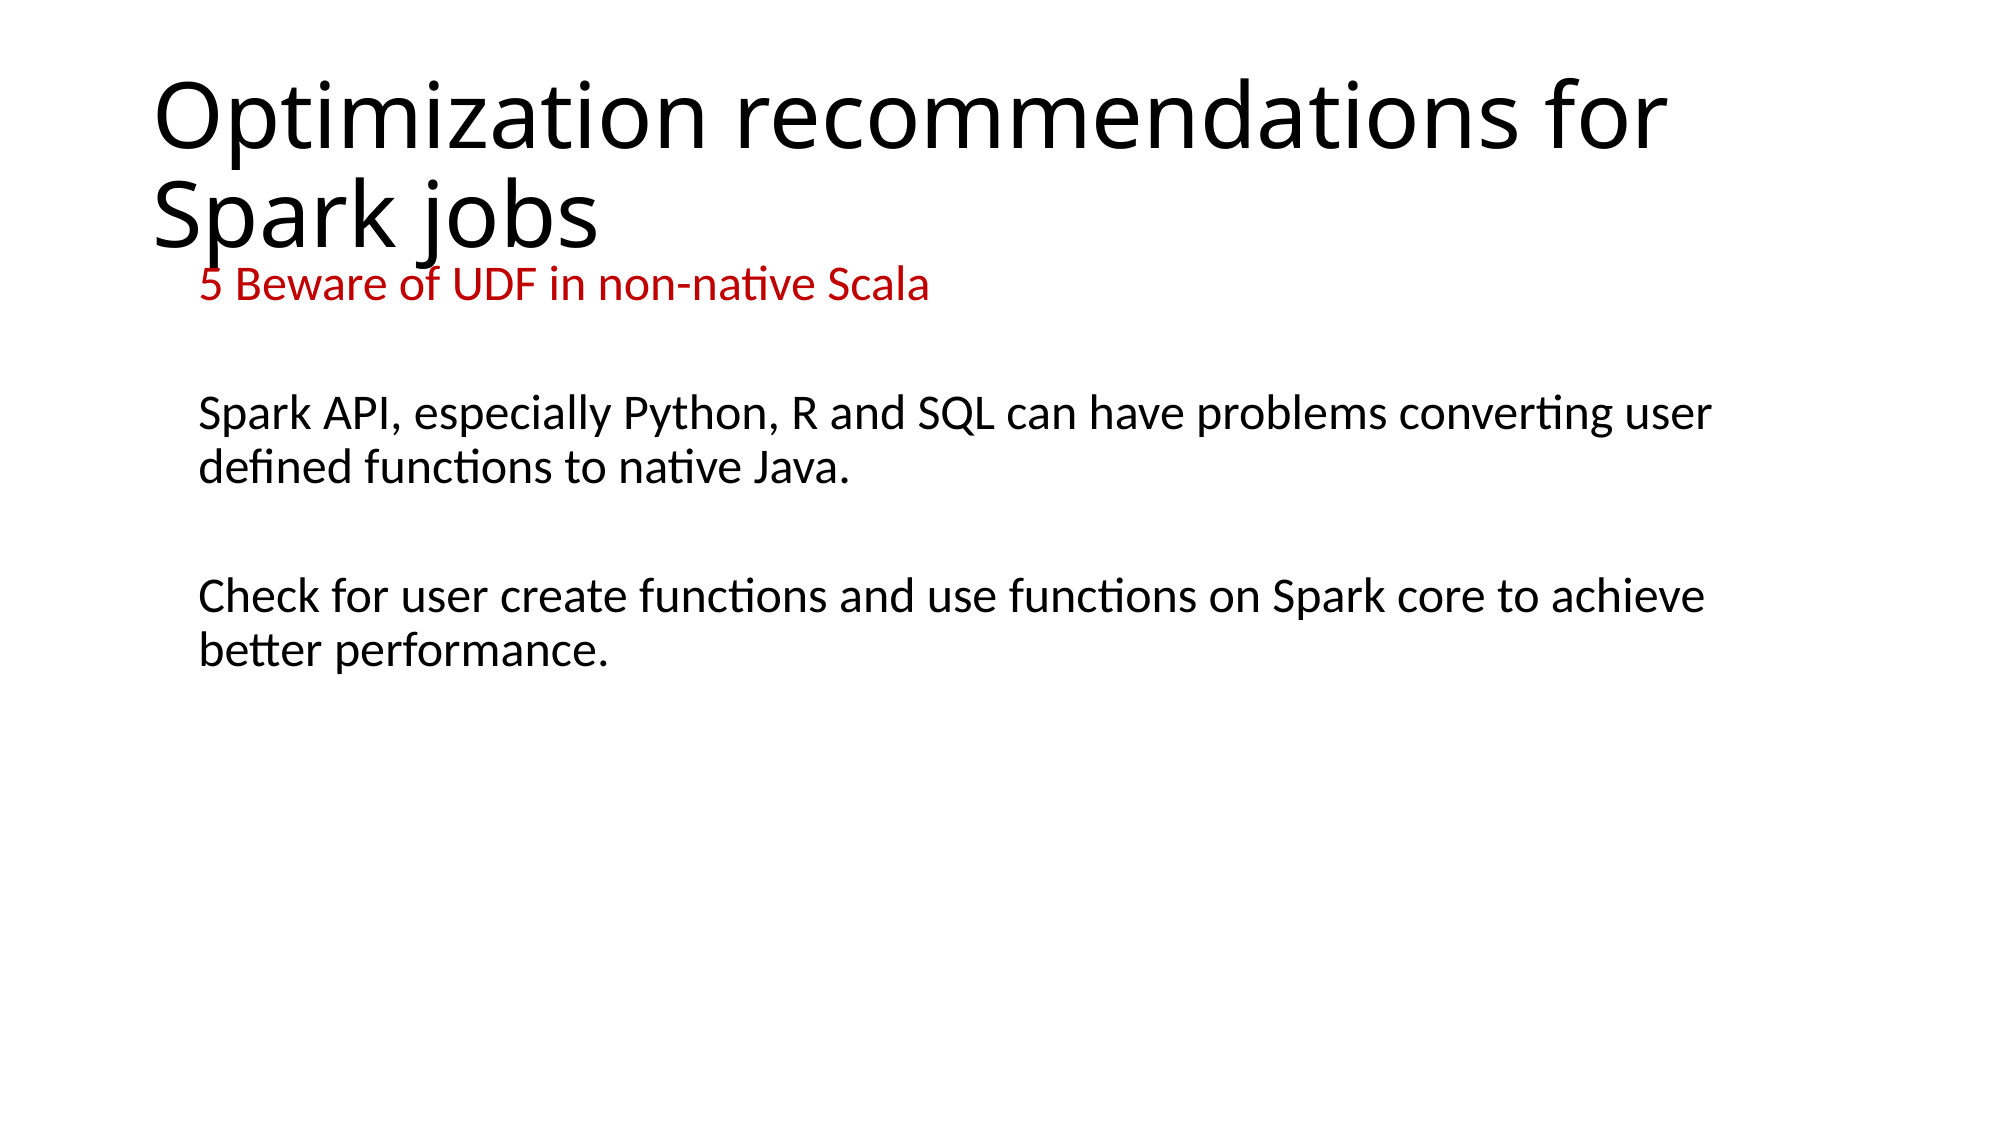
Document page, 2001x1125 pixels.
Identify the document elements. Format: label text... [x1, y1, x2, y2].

list 5 Beware of UDF in non-native Scala Spark API, especially Python, R and SQL can have problems converting user defined functions to native Java. Check for user create functions and use functions on Spark core to achieve better performance. [108, 250, 1834, 964]
title Optimization recommendations for Spark jobs [137, 59, 1863, 278]
